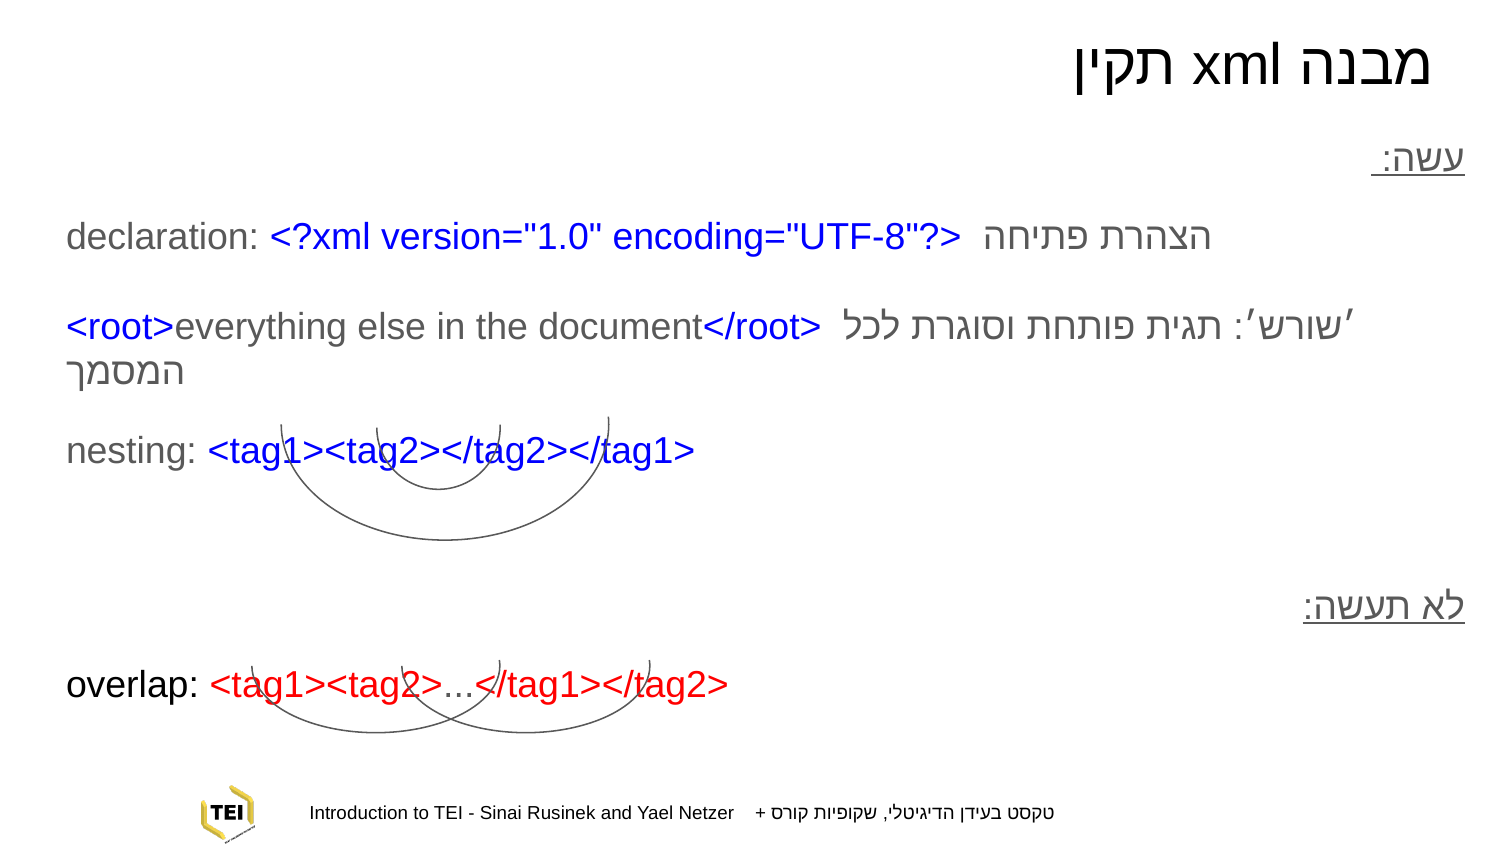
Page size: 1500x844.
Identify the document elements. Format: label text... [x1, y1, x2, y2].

picture [201, 785, 255, 844]
text_box [251, 660, 500, 733]
list עשה: declaration: <?xml version="1.0" encoding="UTF-8"?> הצהרת פתיחה <root>everything else in the document</root> ׳שורש׳: תגית פותחת וסוגרת לכל המסמך nesting: <tag1><tag2></tag2></tag1> לא תעשה: overlap: <tag1><tag2>...</tag1></tag2> [51, 118, 1480, 758]
title מבנה xml תקין [51, 11, 1449, 106]
text_box [376, 424, 501, 490]
text_box [452, 660, 650, 733]
text_box [281, 416, 609, 541]
